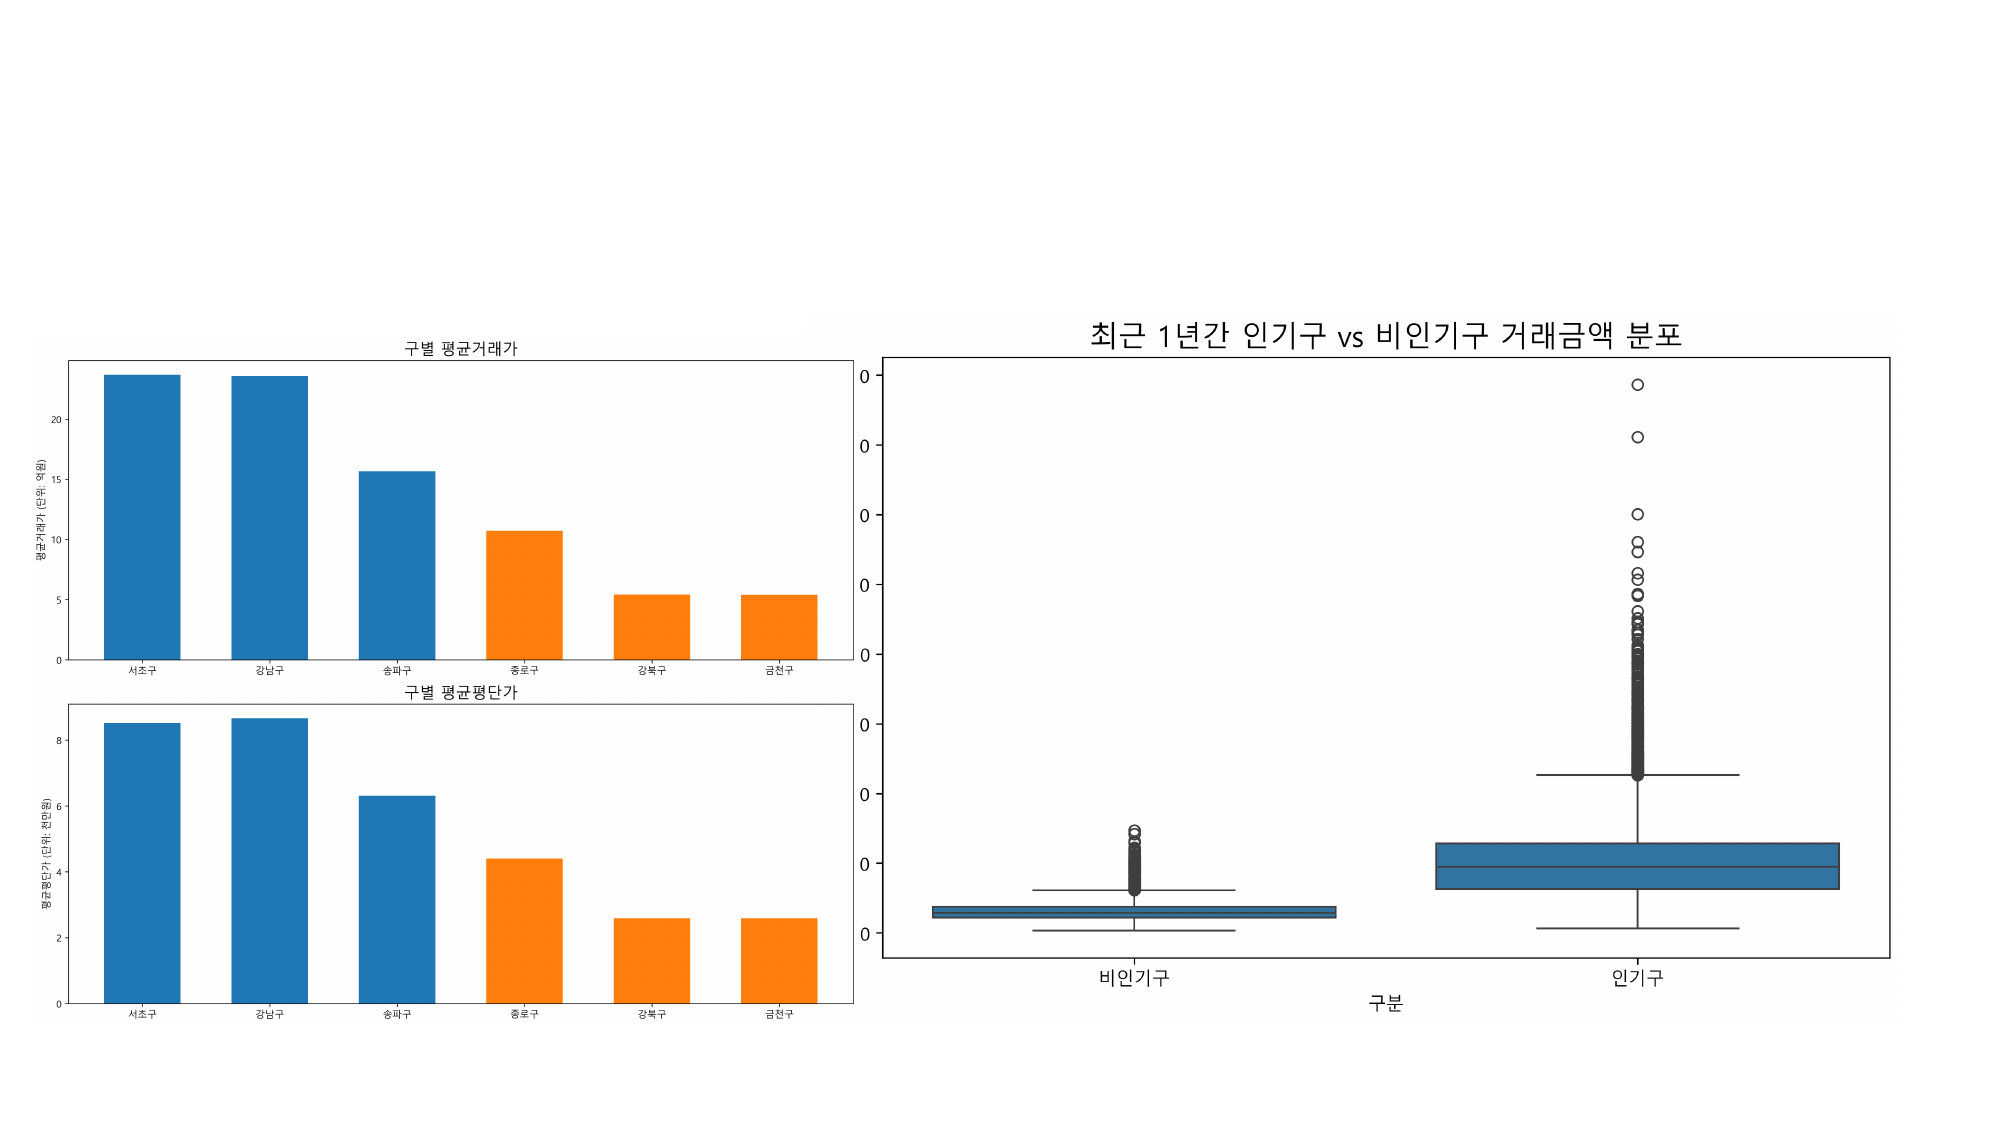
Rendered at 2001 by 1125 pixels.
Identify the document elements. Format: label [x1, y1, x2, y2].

picture [30, 336, 860, 1027]
list [801, 312, 1902, 1027]
